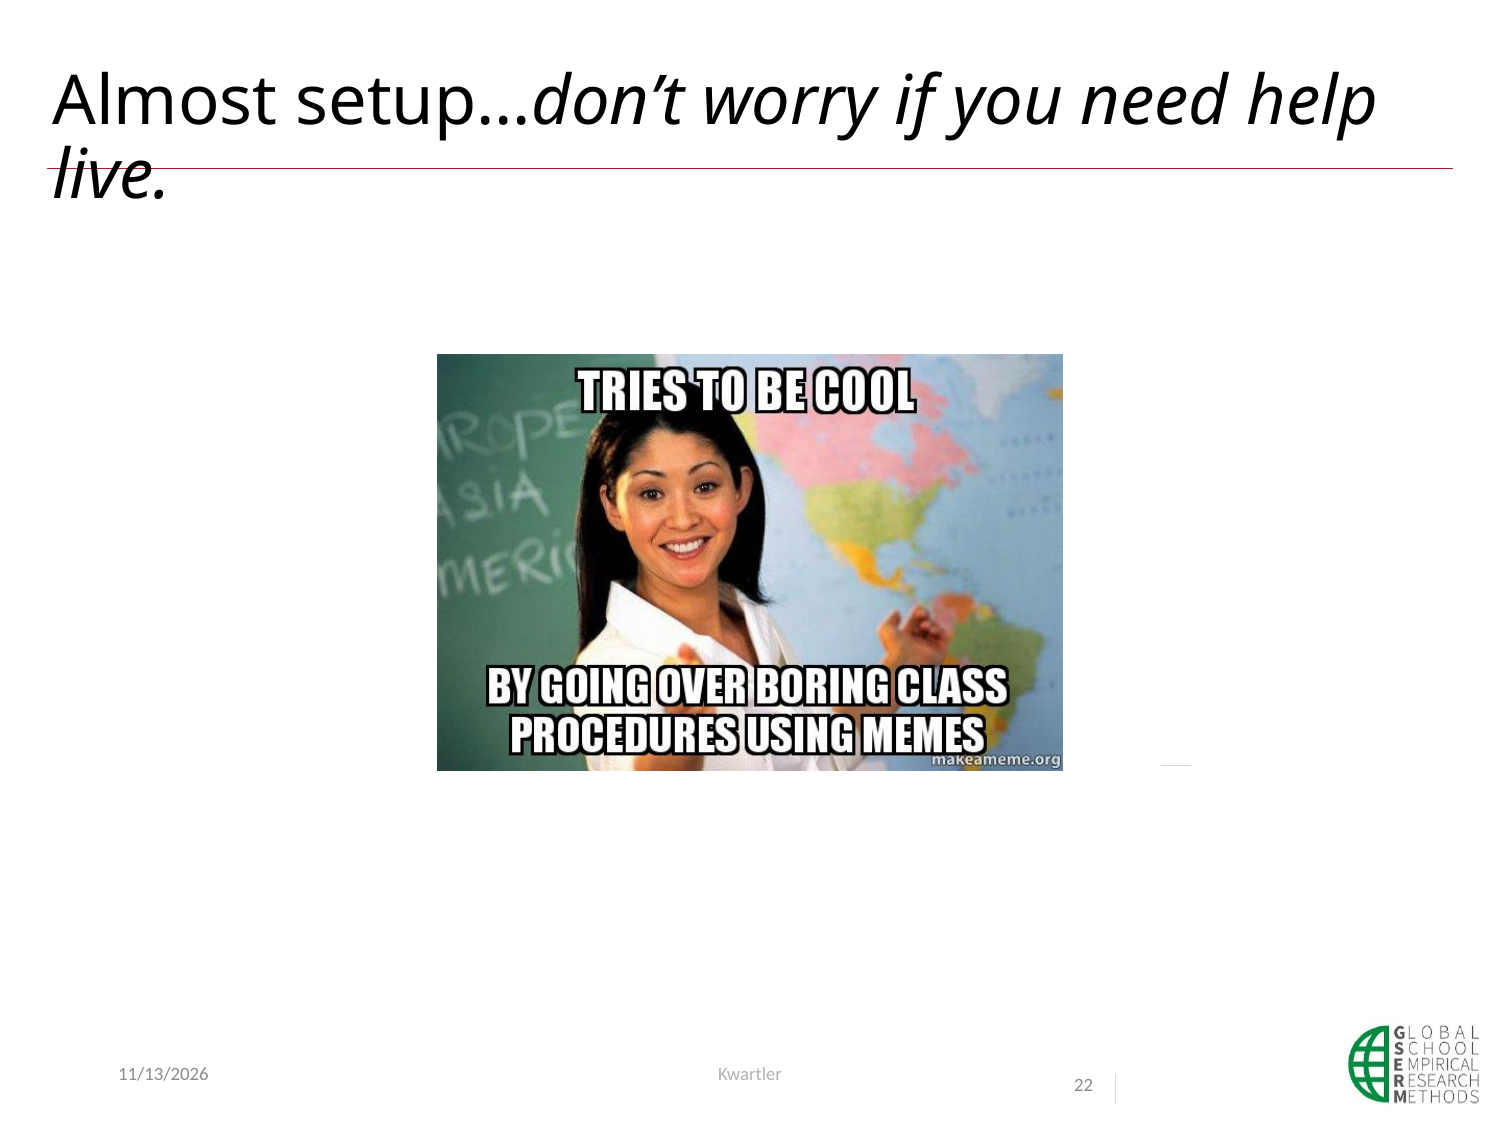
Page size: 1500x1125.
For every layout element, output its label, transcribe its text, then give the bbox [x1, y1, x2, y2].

picture [1342, 1017, 1500, 1106]
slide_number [103, 1042, 441, 1103]
footer Kwartler [496, 1042, 1004, 1103]
title Almost setup…don’t worry if you need help live. [37, 57, 1435, 155]
picture [437, 354, 1063, 771]
slide_number 22 [1059, 1042, 1200, 1103]
